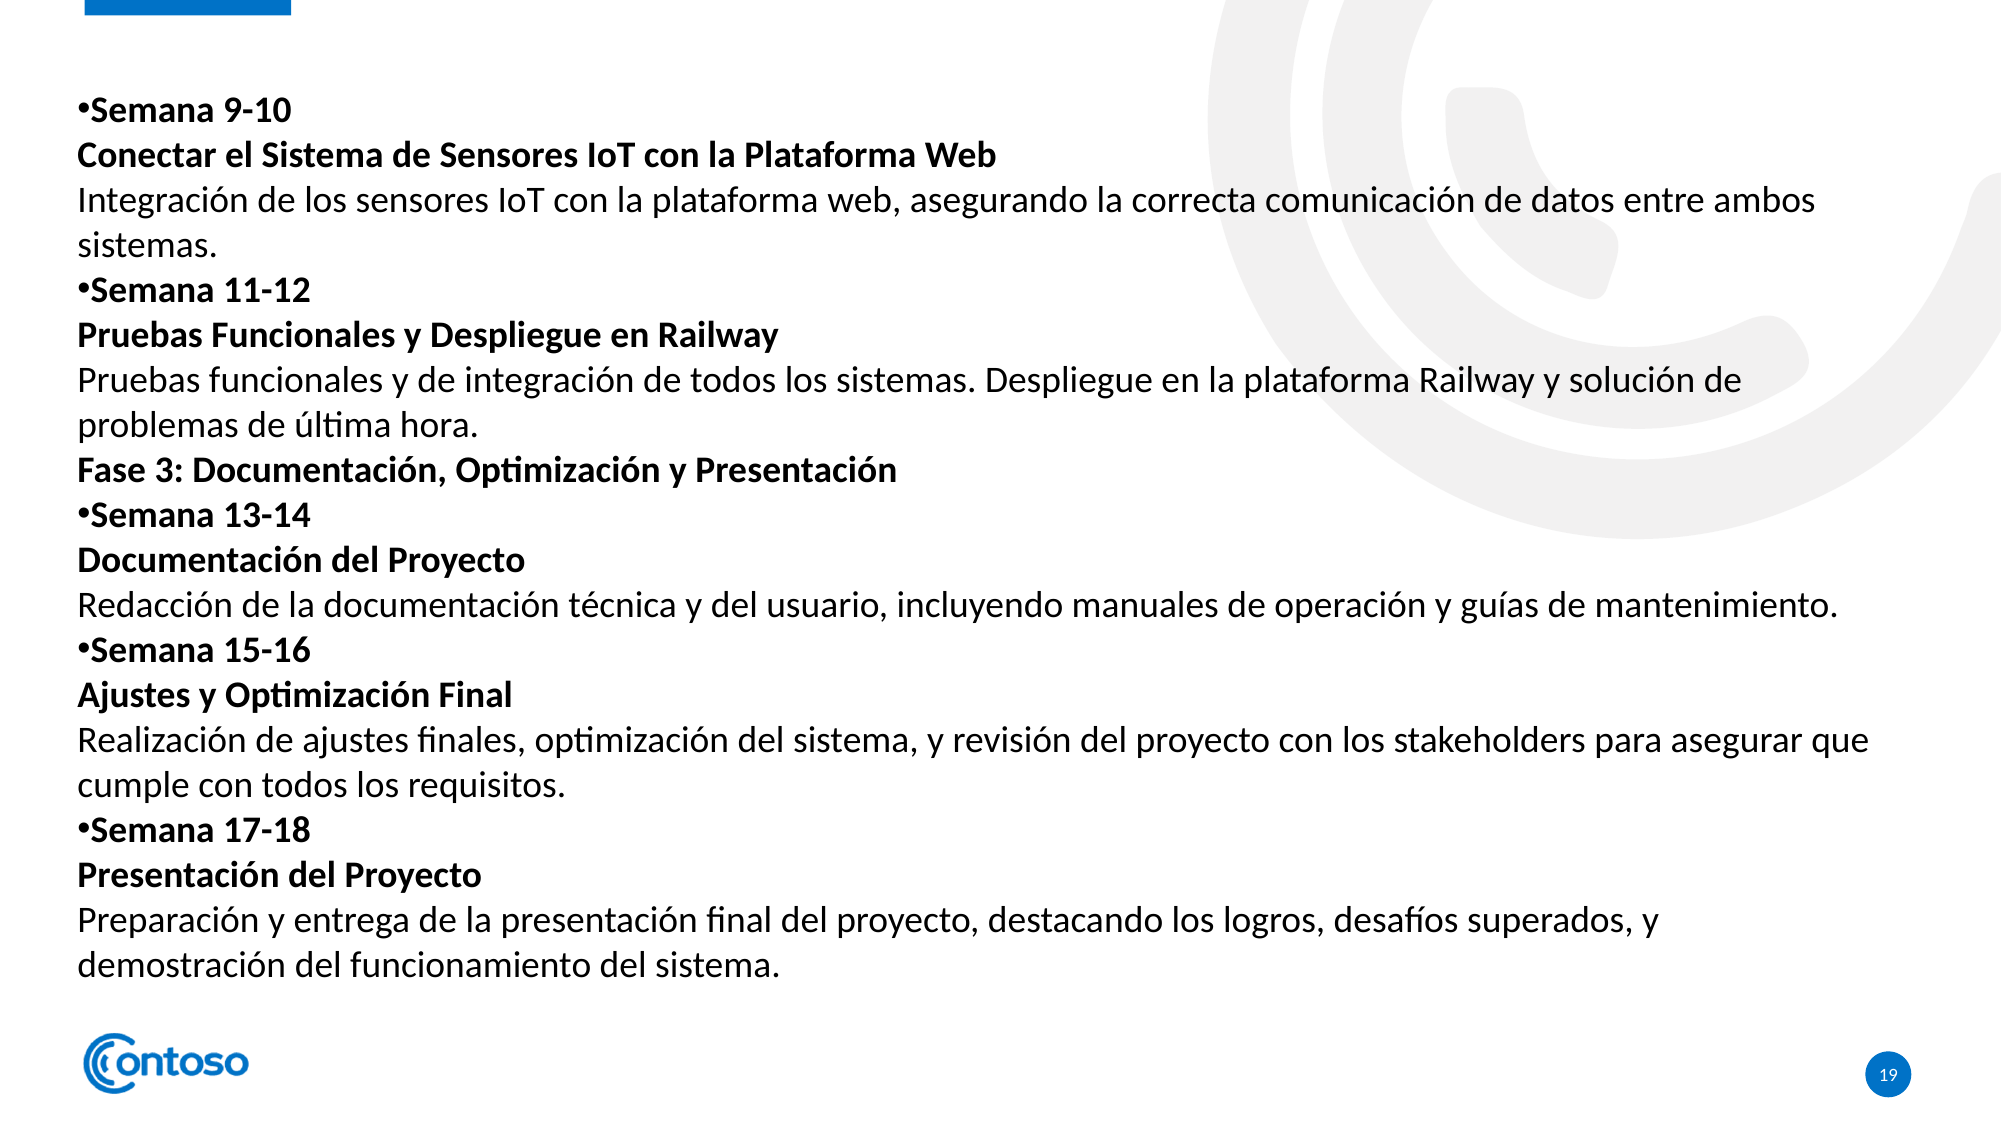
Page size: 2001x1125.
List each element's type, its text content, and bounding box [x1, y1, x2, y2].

picture [77, 1038, 254, 1095]
text_box Semana 9-10 Conectar el Sistema de Sensores IoT con la Plataforma Web Integración de los sensores IoT con la plataforma web, asegurando la correcta comunicación de datos entre ambos sistemas. Semana 11-12 Pruebas Funcionales y Despliegue en Railway Pruebas funcionales y de integración de todos los sistemas. Despliegue en la plataforma Railway y solución de problemas de última hora. Fase 3: Documentación, Optimización y Presentación Semana 13-14 Documentación del Proyecto Redacción de la documentación técnica y del usuario, incluyendo manuales de operación y guías de mantenimiento. Semana 15-16 Ajustes y Optimización Final Realización de ajustes finales, optimización del sistema, y revisión del proyecto con los stakeholders para asegurar que cumple con todos los requisitos. Semana 17-18 Presentación del Proyecto Preparación y entrega de la presentación final del proyecto, destacando los logros, desafíos superados, y demostración del funcionamiento del sistema. [62, 77, 1889, 1038]
slide_number 19 [1864, 1059, 1913, 1090]
